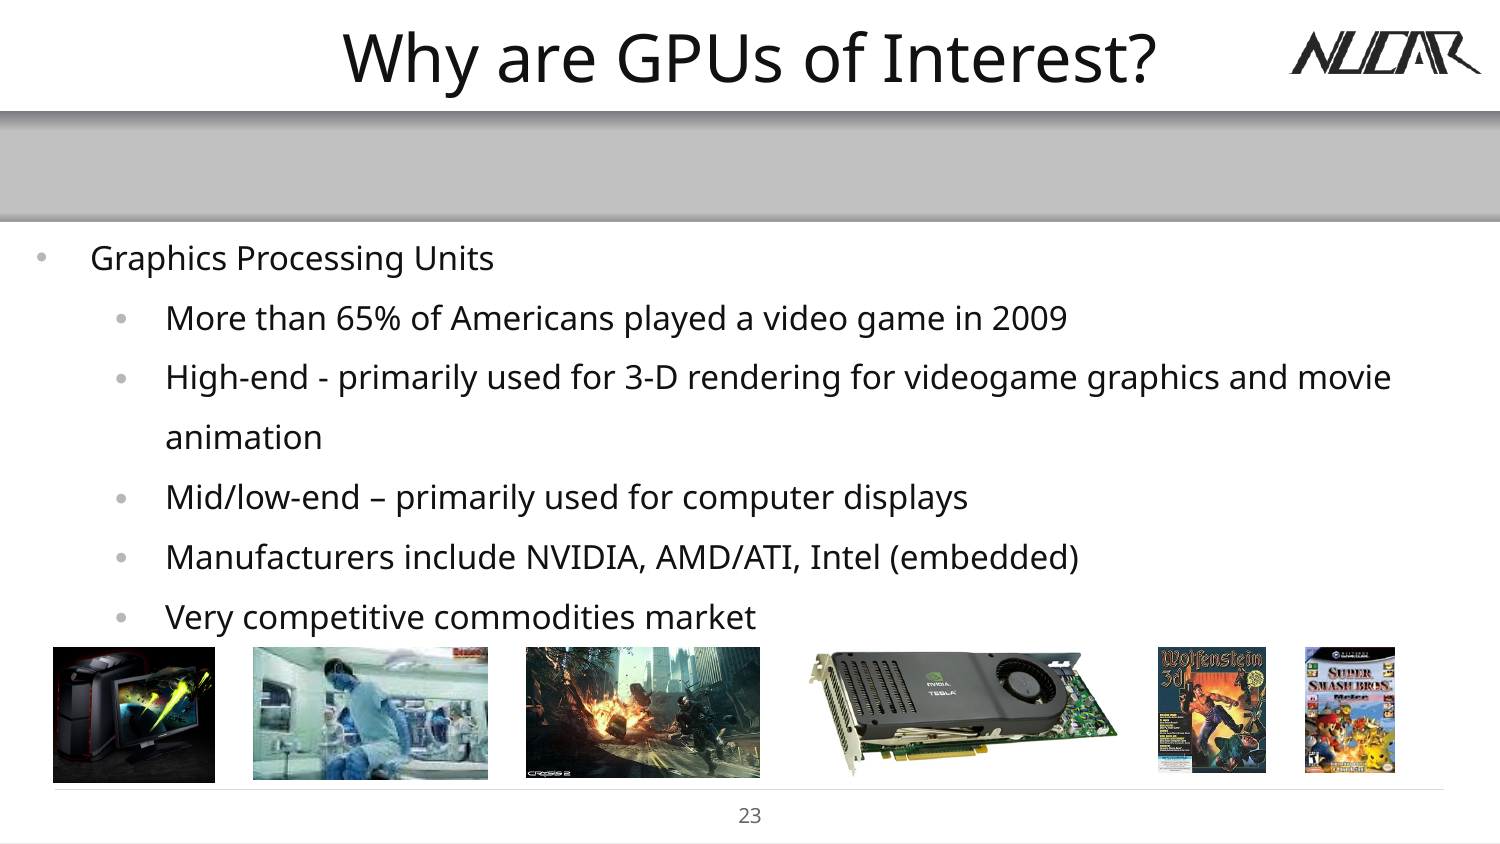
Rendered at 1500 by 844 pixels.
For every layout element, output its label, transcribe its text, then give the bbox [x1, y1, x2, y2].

picture [1304, 647, 1395, 773]
picture [253, 647, 488, 780]
picture [798, 647, 1120, 779]
title Why are GPUs of Interest? [97, 0, 1403, 111]
picture [1158, 647, 1267, 773]
slide_number 23 [97, 789, 1403, 844]
picture [525, 647, 760, 778]
picture [53, 647, 215, 784]
list Graphics Processing Units More than 65% of Americans played a video game in 2009 High-end - primarily used for 3-D rendering for videogame graphics and movie animation Mid/low-end – primarily used for computer displays Manufacturers include NVIDIA, AMD/ATI, Intel (embedded) Very competitive commodities market [0, 221, 1500, 735]
